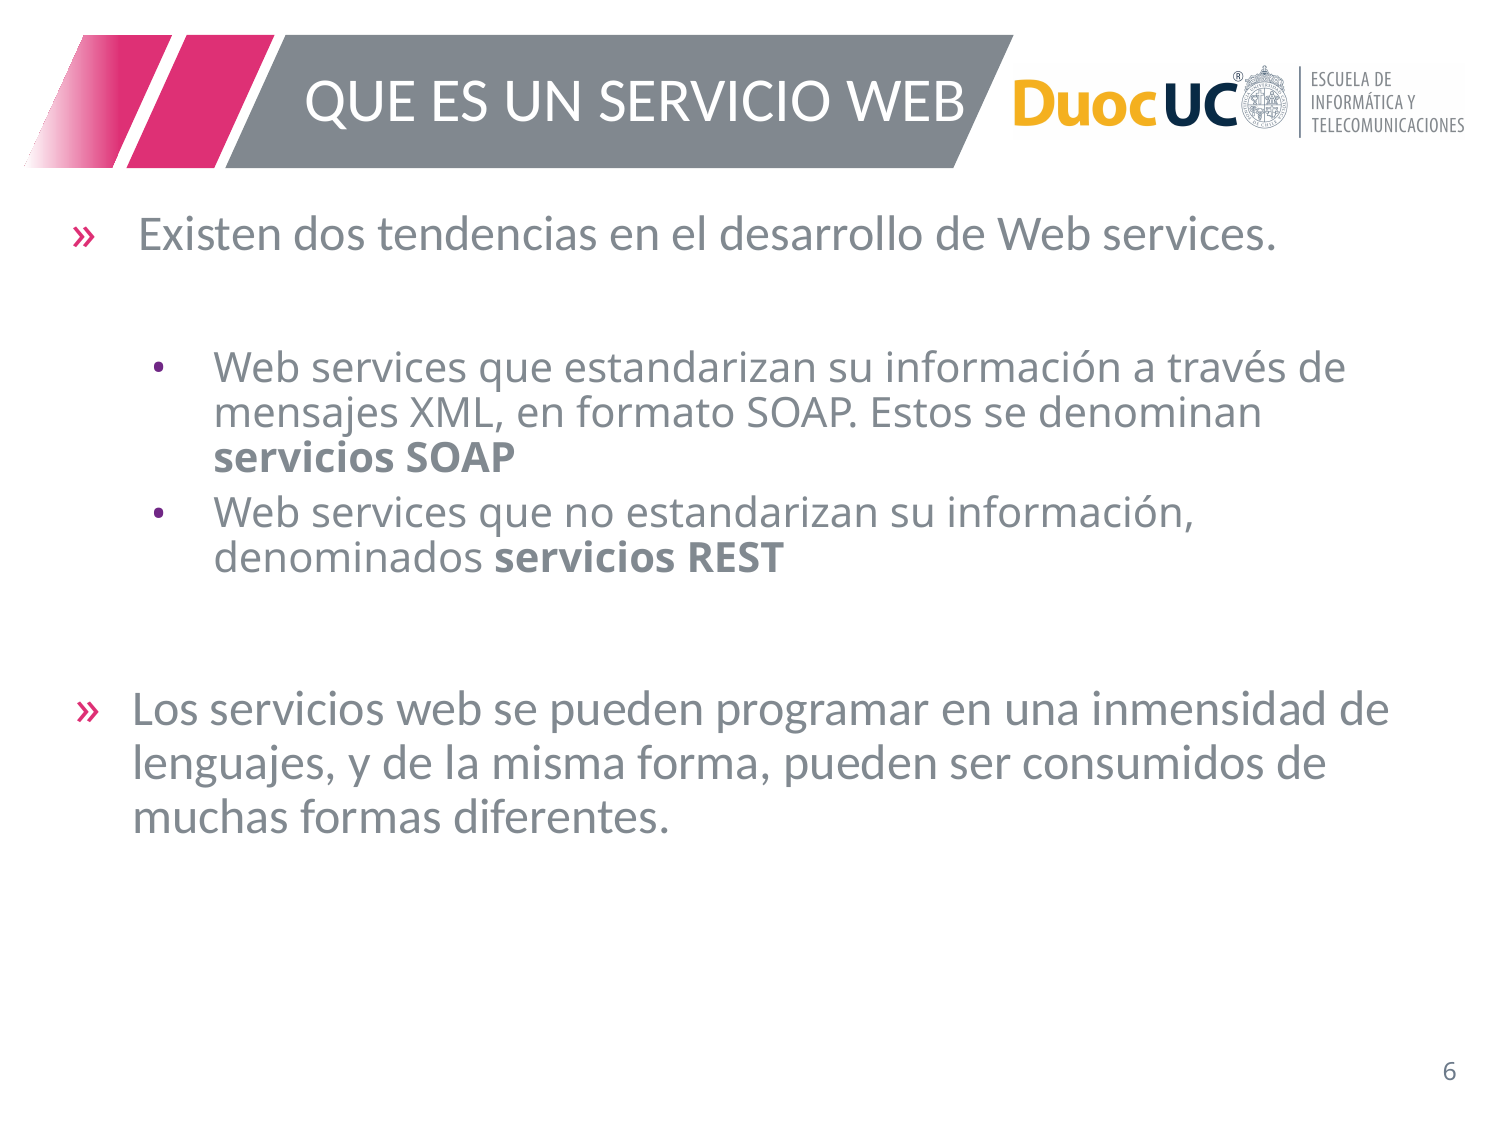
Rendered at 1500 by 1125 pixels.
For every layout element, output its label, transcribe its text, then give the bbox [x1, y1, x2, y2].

list Existen dos tendencias en el desarrollo de Web services. Web services que estandarizan su información a través de mensajes XML, en formato SOAP. Estos se denominan servicios SOAP Web services que no estandarizan su información, denominados servicios REST Los servicios web se pueden programar en una inmensidad de lenguajes, y de la misma forma, pueden ser consumidos de muchas formas diferentes. [48, 199, 1452, 1043]
picture [1013, 63, 1465, 140]
title QUE ES UN SERVICIO WEB [289, 34, 993, 169]
